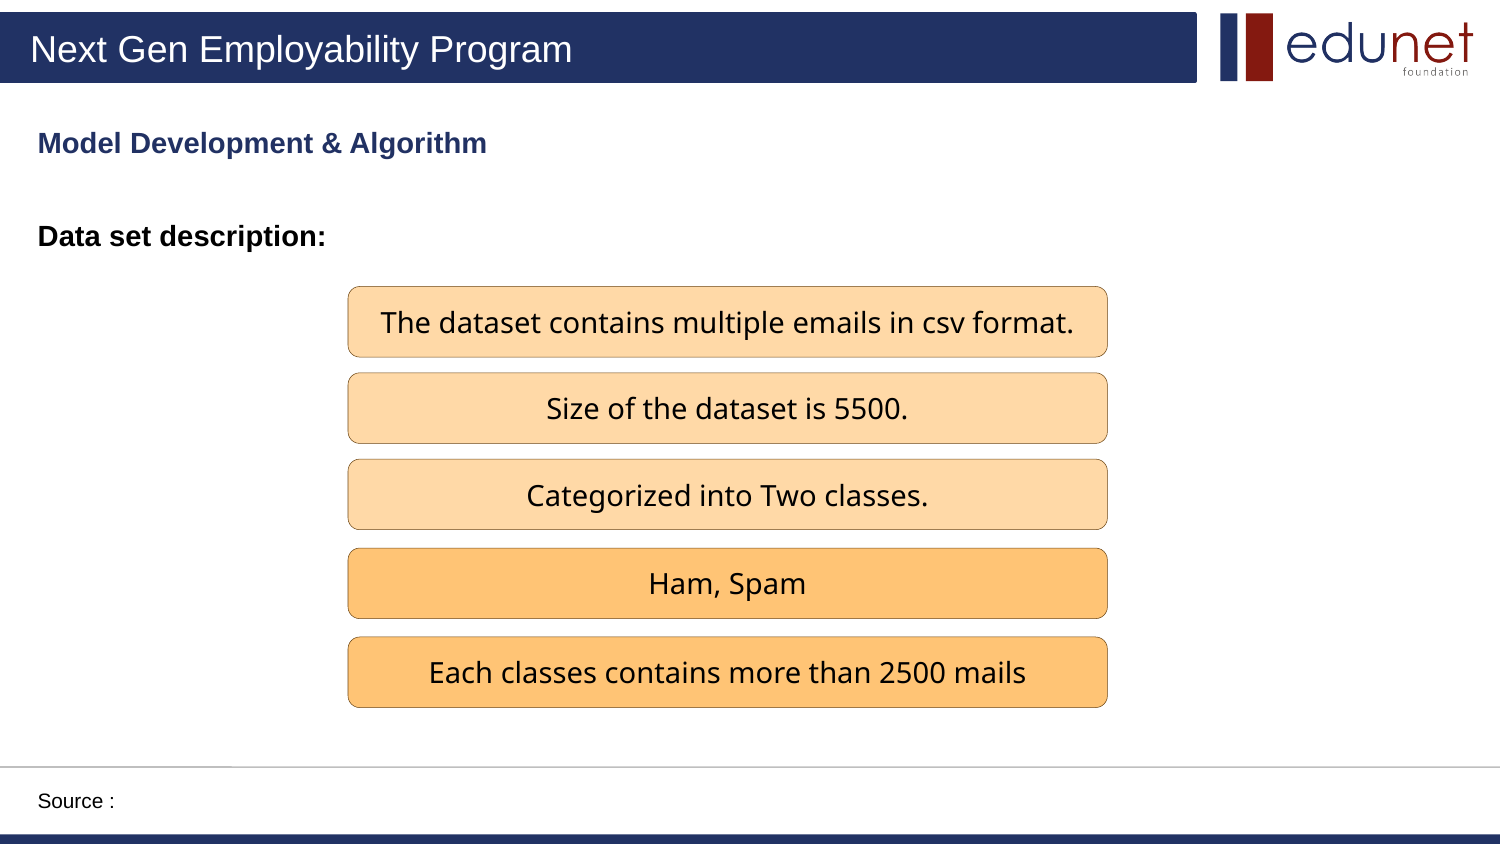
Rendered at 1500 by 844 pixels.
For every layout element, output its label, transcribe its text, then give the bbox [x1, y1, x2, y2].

text_box Data set description: [22, 209, 348, 260]
text_box Each classes contains more than 2500 mails [348, 636, 1108, 708]
text_box Source : [22, 773, 139, 826]
text_box Model Development & Algorithm [22, 117, 533, 203]
text_box The dataset contains multiple emails in csv format. [348, 286, 1108, 358]
text_box Size of the dataset is 5500. [348, 372, 1108, 444]
text_box Ham, Spam [348, 548, 1108, 619]
text_box Categorized into Two classes. [348, 459, 1108, 530]
picture [1279, 14, 1482, 83]
